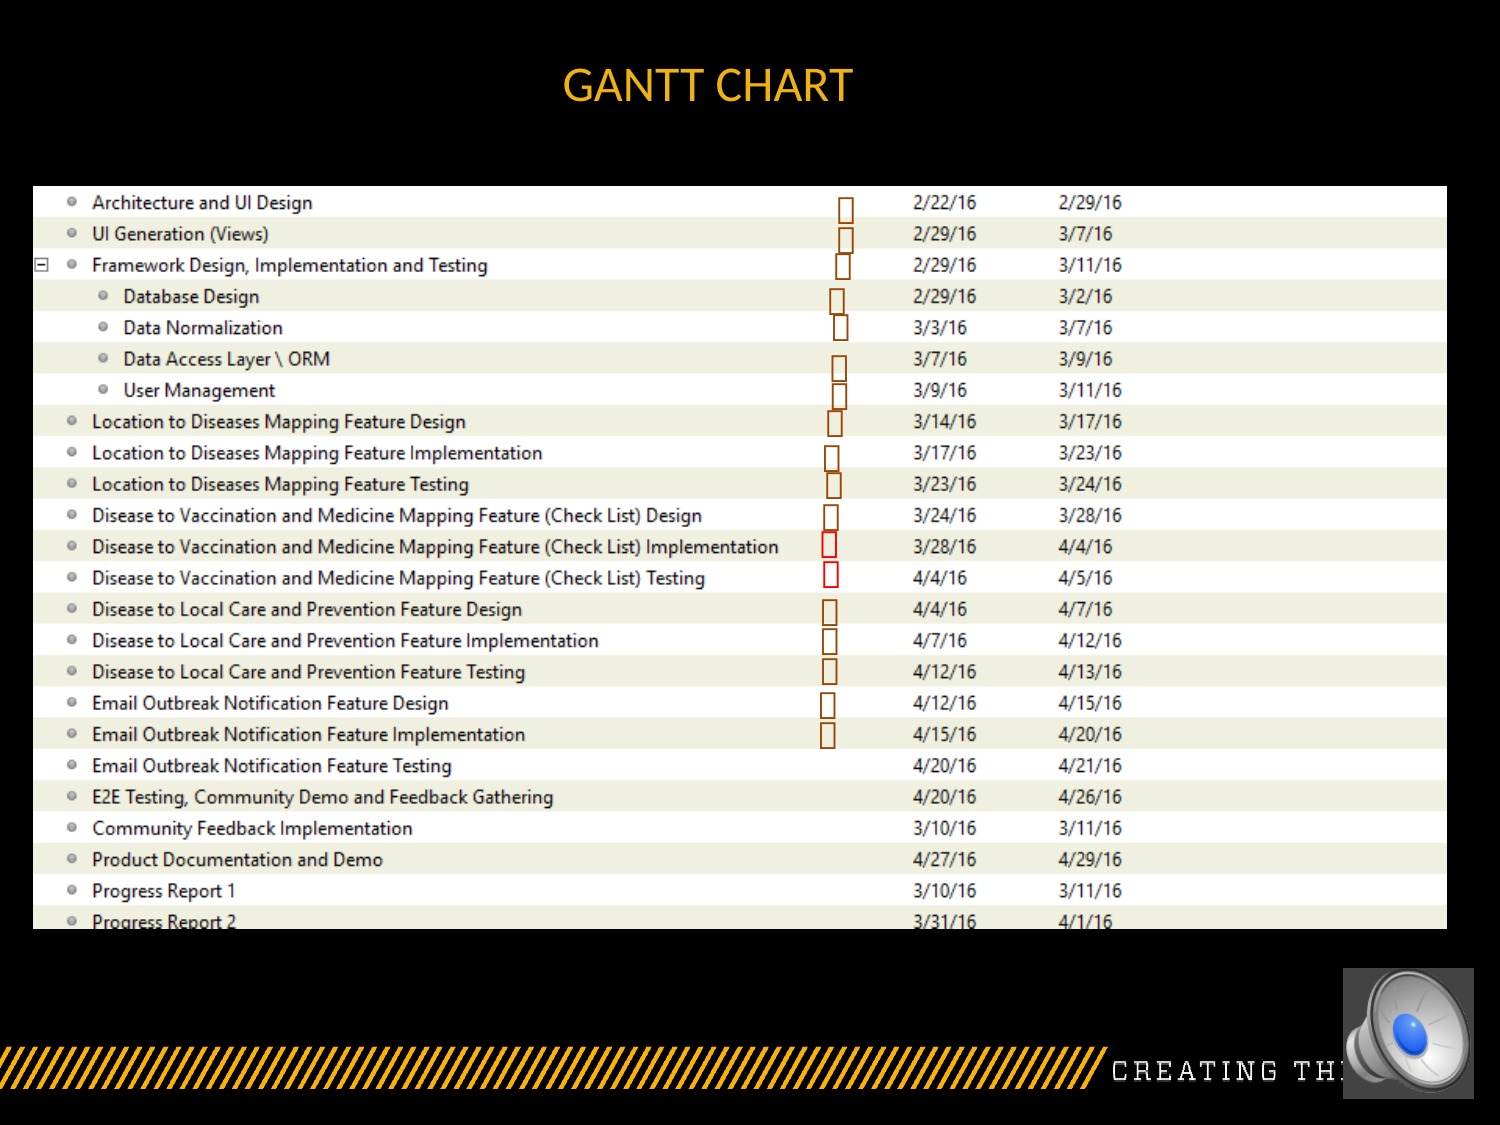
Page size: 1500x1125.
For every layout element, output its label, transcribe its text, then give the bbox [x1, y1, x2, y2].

picture [33, 186, 1447, 930]
text_box  [820, 179, 873, 185]
title GANTT CHART [0, 0, 1500, 163]
picture [0, 966, 1476, 1101]
list [0, 163, 1500, 1012]
